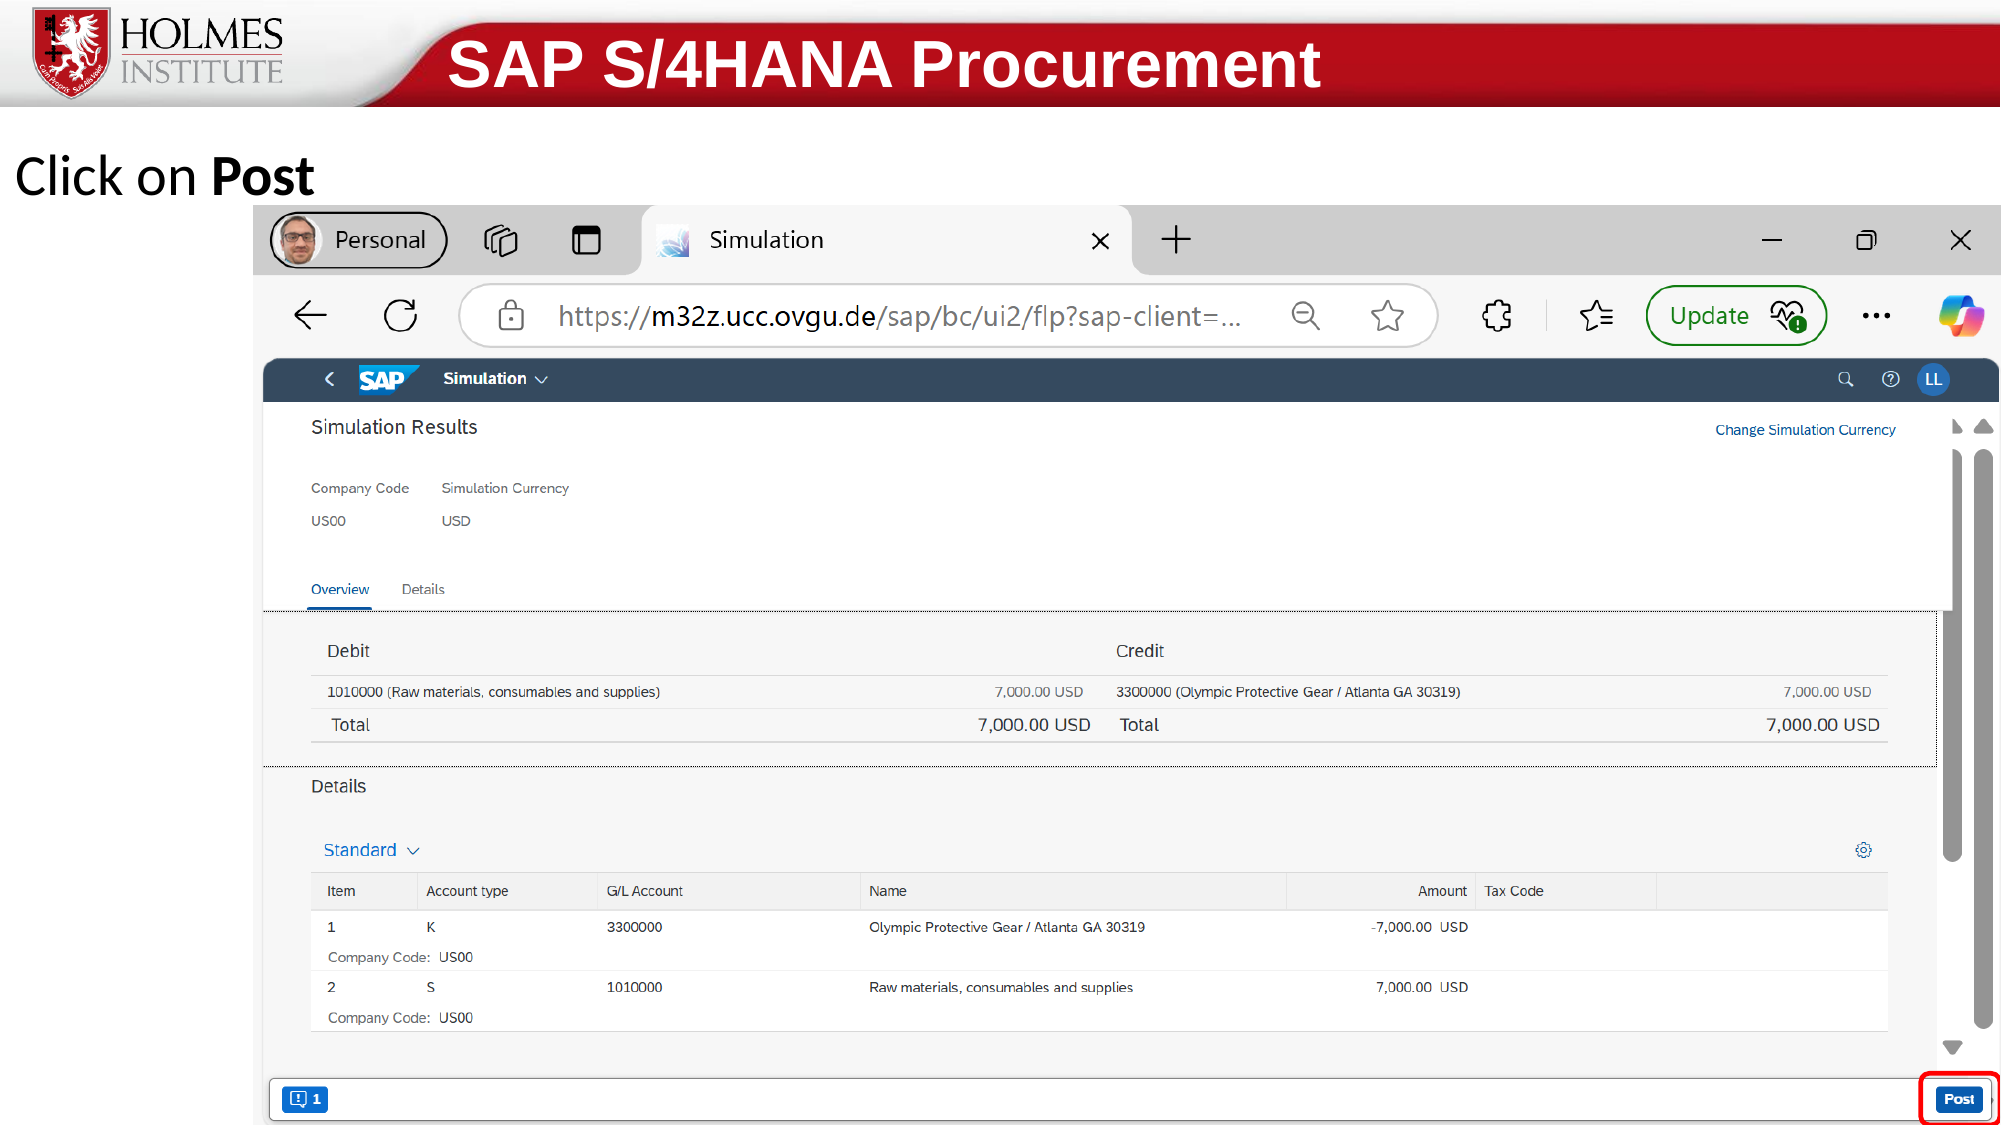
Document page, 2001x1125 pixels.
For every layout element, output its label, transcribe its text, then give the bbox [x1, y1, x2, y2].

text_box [0, 0, 2000, 107]
picture [252, 205, 2001, 1125]
text_box Click on Post [0, 118, 1982, 215]
